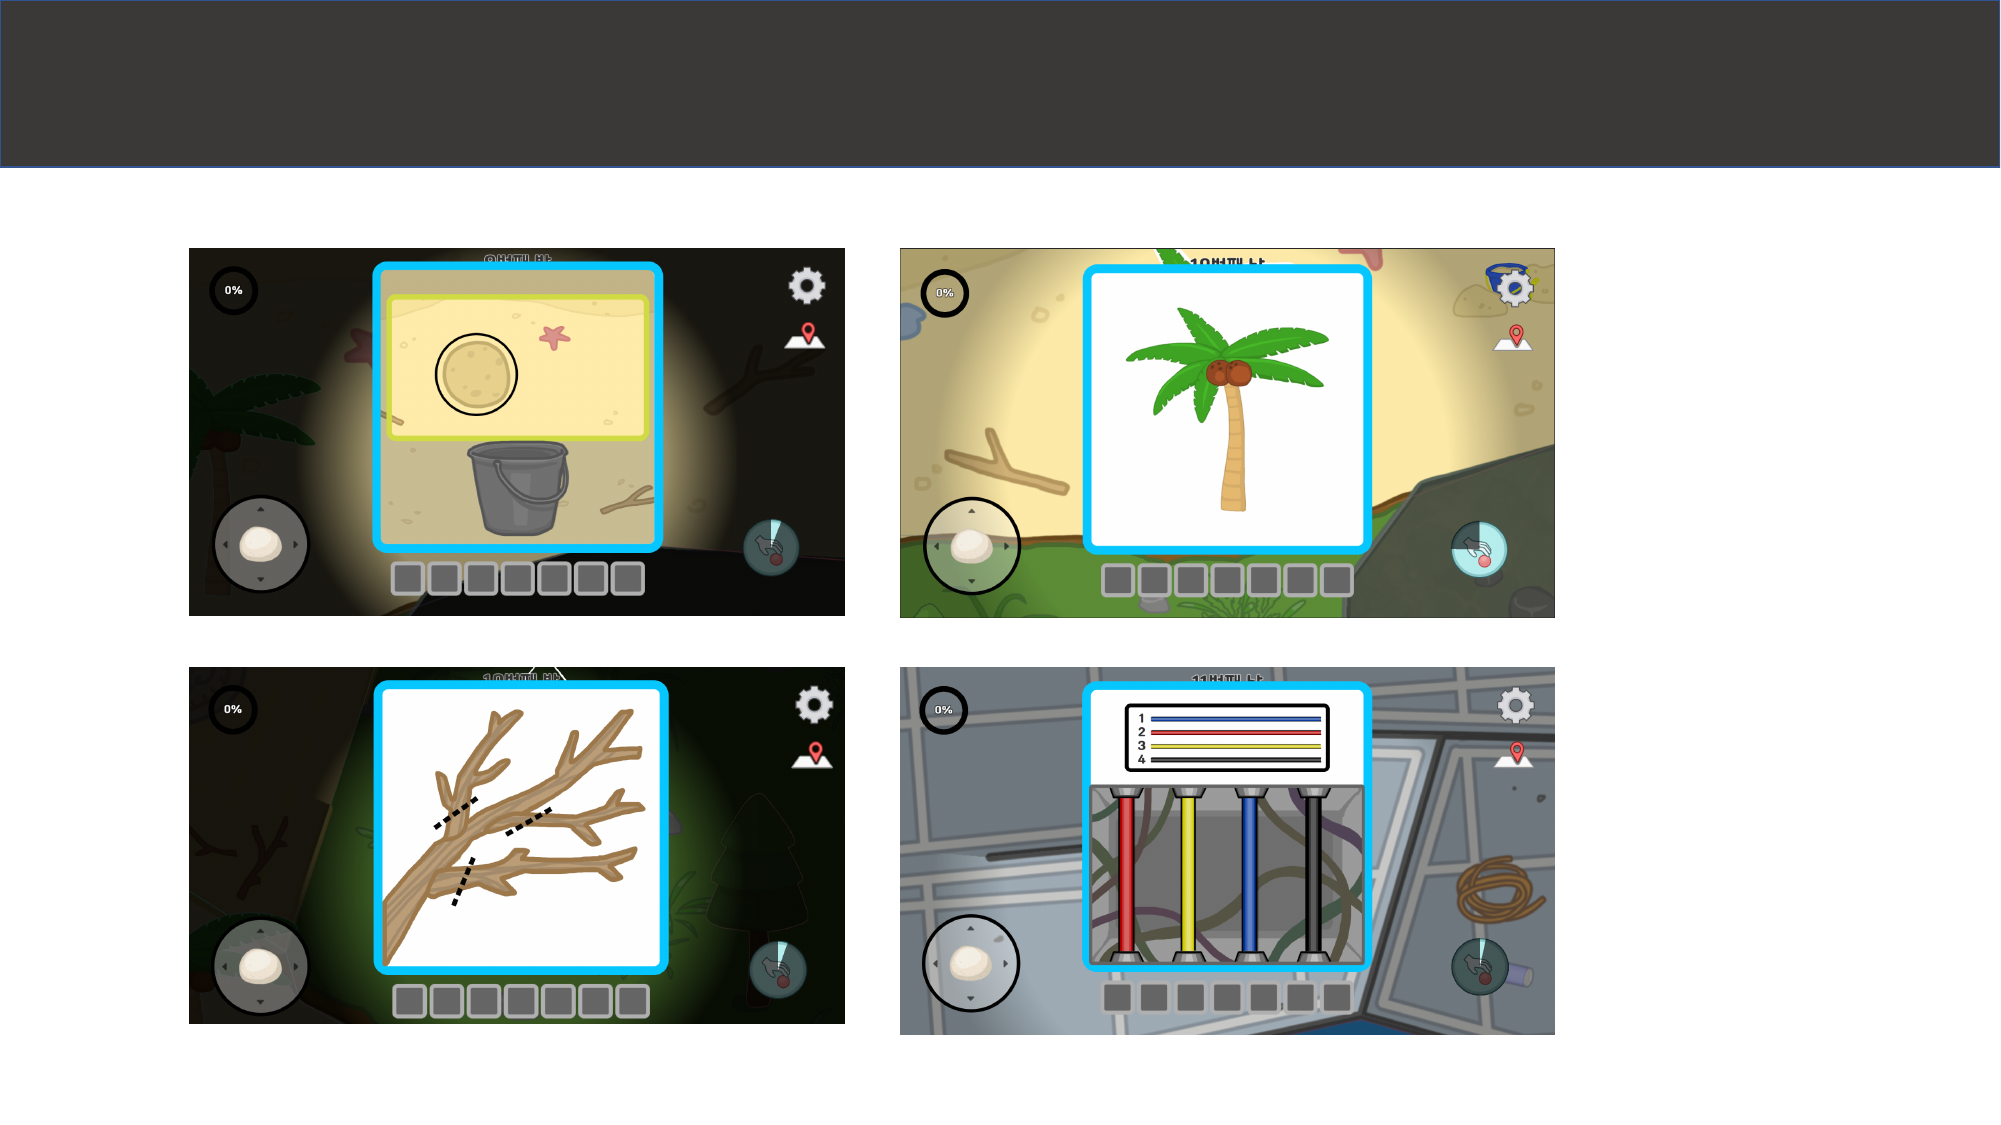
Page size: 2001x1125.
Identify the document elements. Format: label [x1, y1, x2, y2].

picture [189, 667, 845, 1024]
picture [189, 248, 845, 616]
picture [899, 667, 1555, 1035]
picture [899, 248, 1555, 618]
